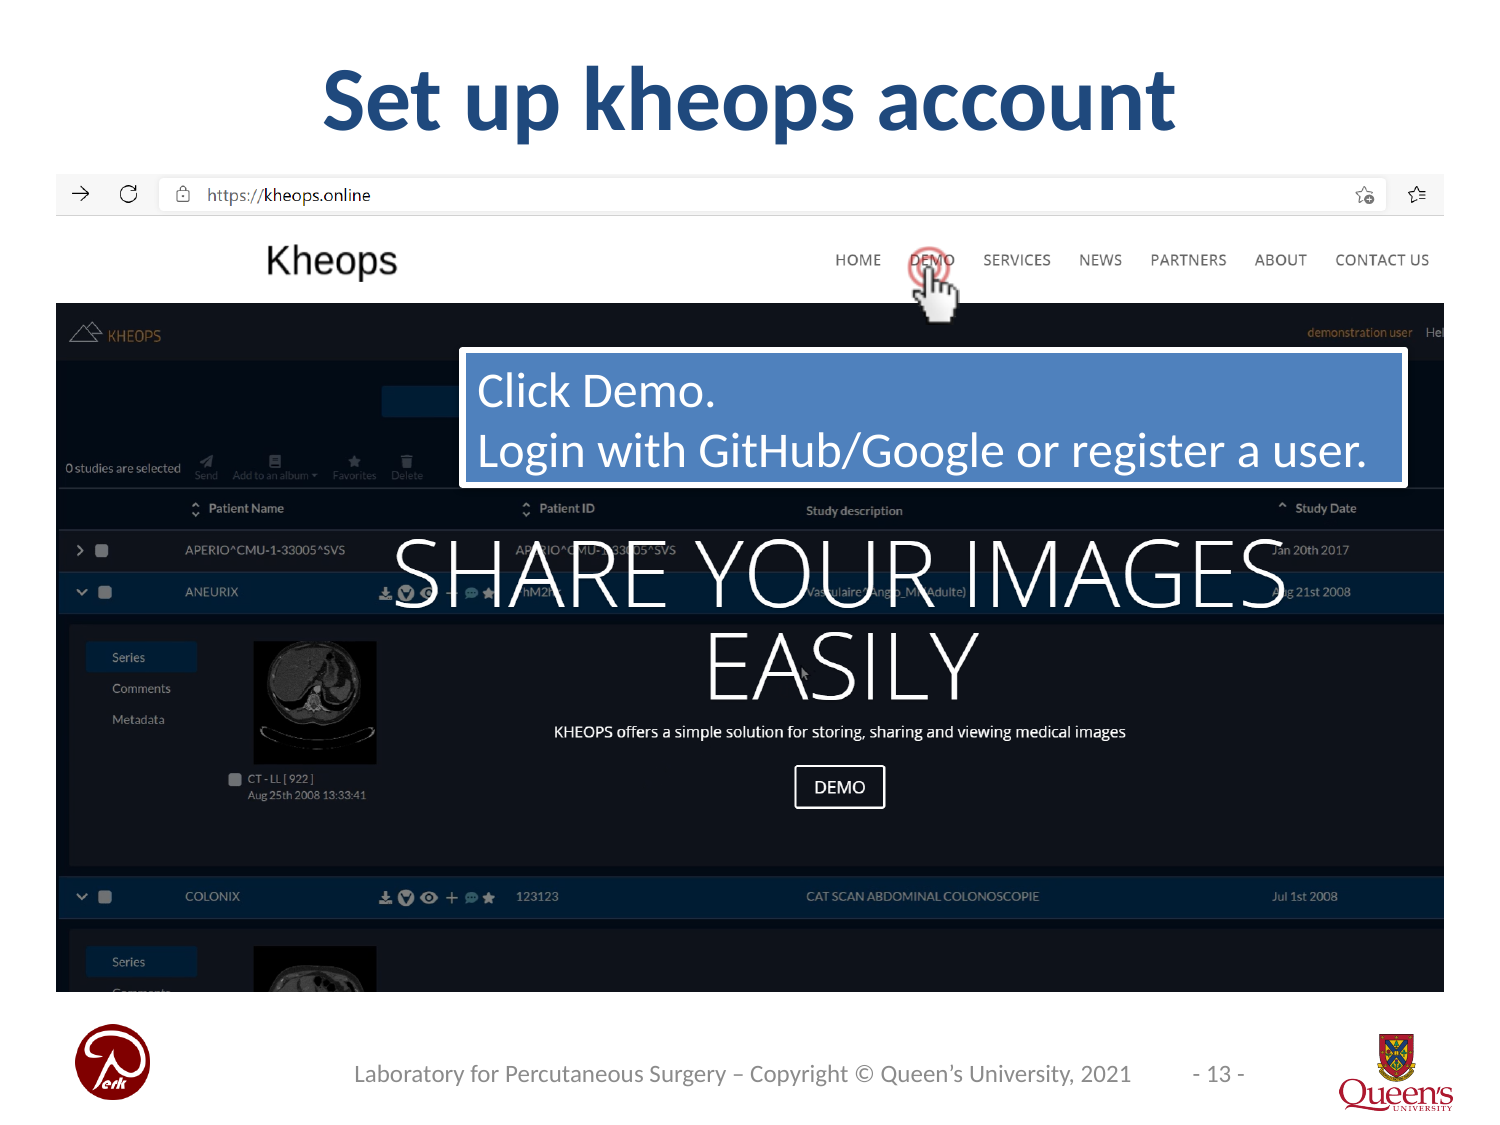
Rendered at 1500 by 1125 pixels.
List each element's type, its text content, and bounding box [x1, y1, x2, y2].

title Set up kheops account [74, 0, 1426, 173]
picture [56, 174, 1444, 993]
footer Laboratory for Percutaneous Surgery – Copyright © Queen’s University, 2021 [312, 1042, 1175, 1103]
picture [1339, 1034, 1453, 1111]
picture [75, 1024, 150, 1100]
slide_number - 13 - [1175, 1042, 1263, 1103]
